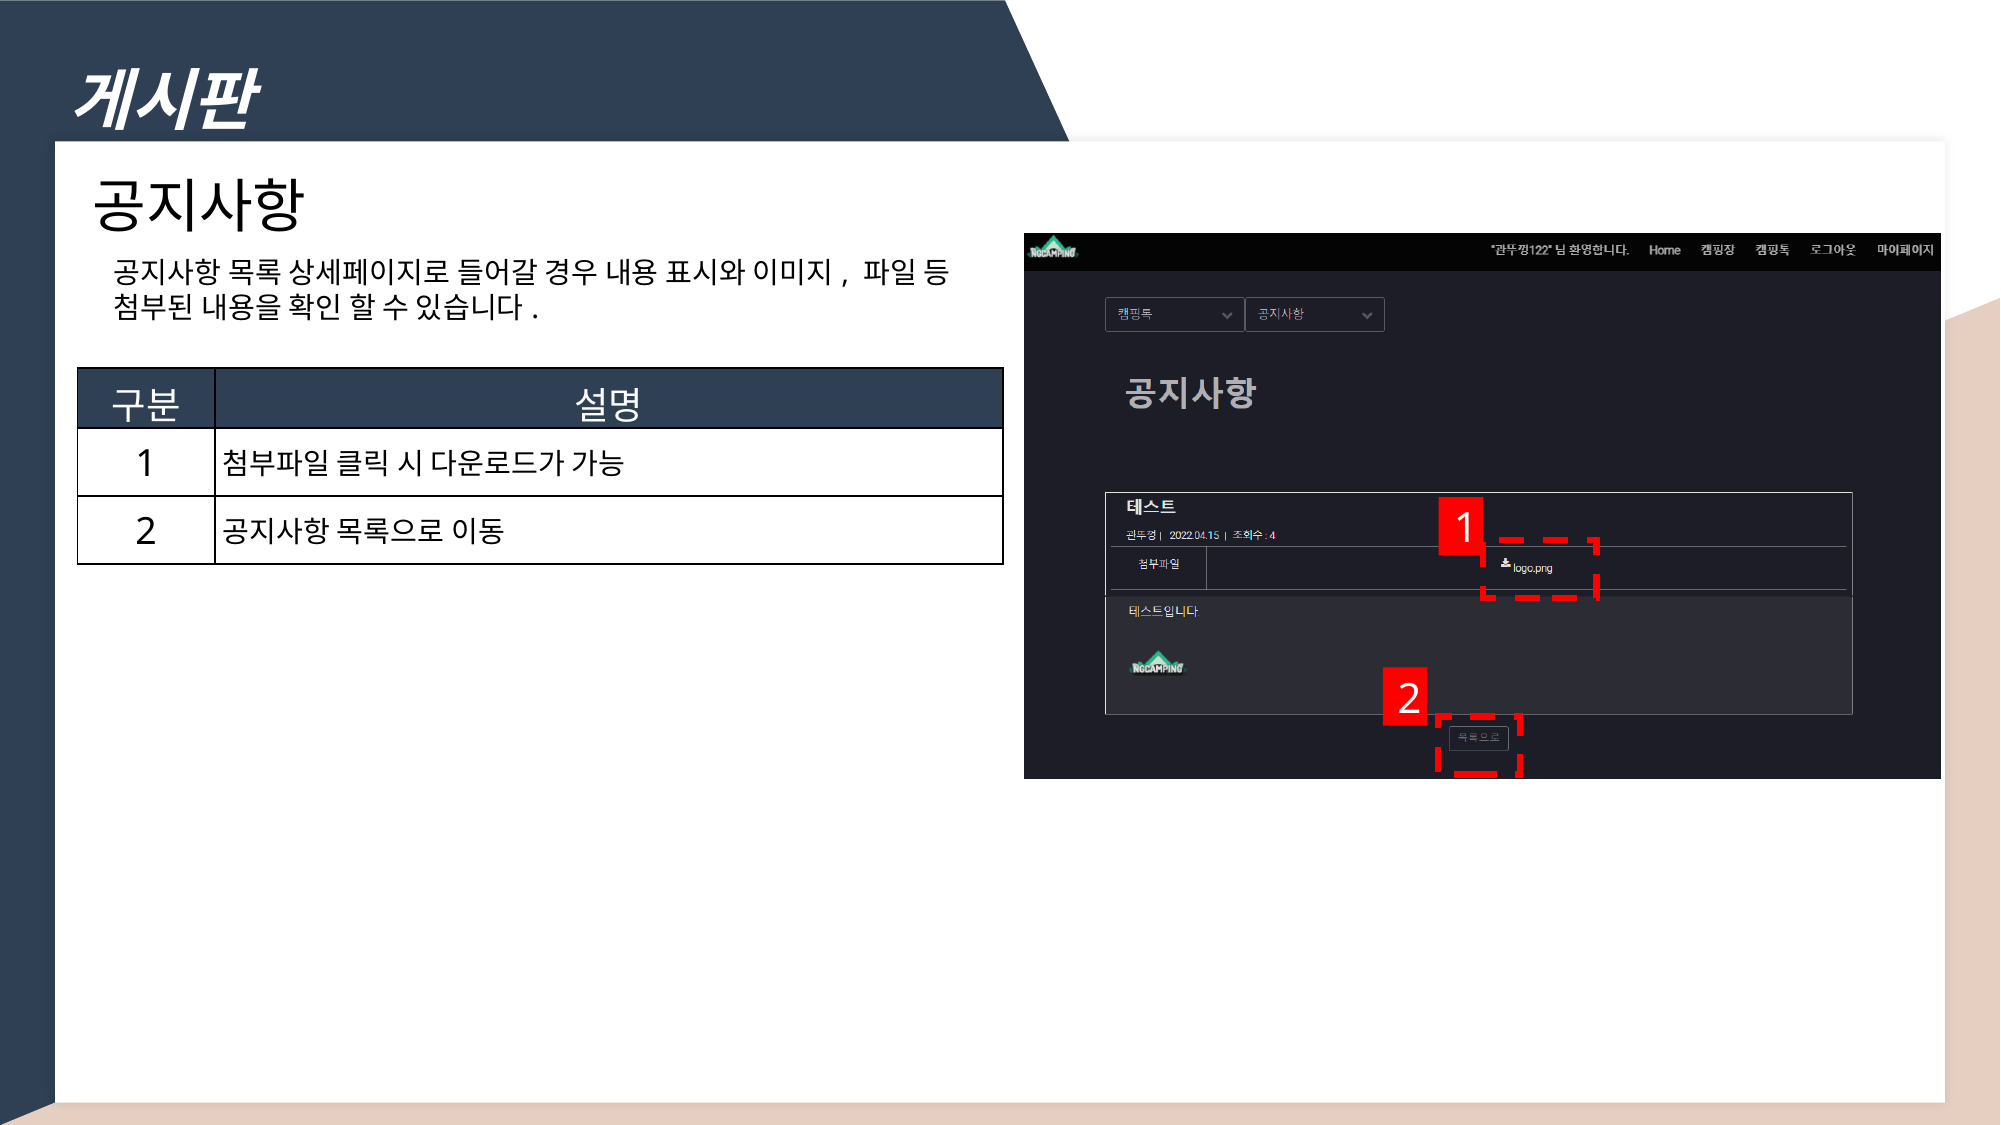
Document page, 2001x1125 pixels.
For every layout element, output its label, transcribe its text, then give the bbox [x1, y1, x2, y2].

text_box 공지사항 목록 상세페이지로 들어갈 경우 내용 표시와 이미지, 파일 등 첨부된 내용을 확인 할 수 있습니다. [106, 247, 1024, 332]
table_cell 공지사항 목록으로 이동 [216, 497, 1002, 563]
table_cell 2 [78, 497, 214, 563]
text_box 공지사항 [85, 161, 570, 247]
table_cell 1 [78, 429, 214, 495]
picture [1024, 233, 1941, 779]
table_header 설명 [216, 369, 1002, 427]
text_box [1438, 493, 1484, 559]
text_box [1382, 663, 1428, 730]
table_cell 첨부파일 클릭 시 다운로드가 가능 [216, 429, 1002, 495]
text_box 게시판 [62, 10, 1513, 145]
table_header 구분 [78, 369, 214, 427]
